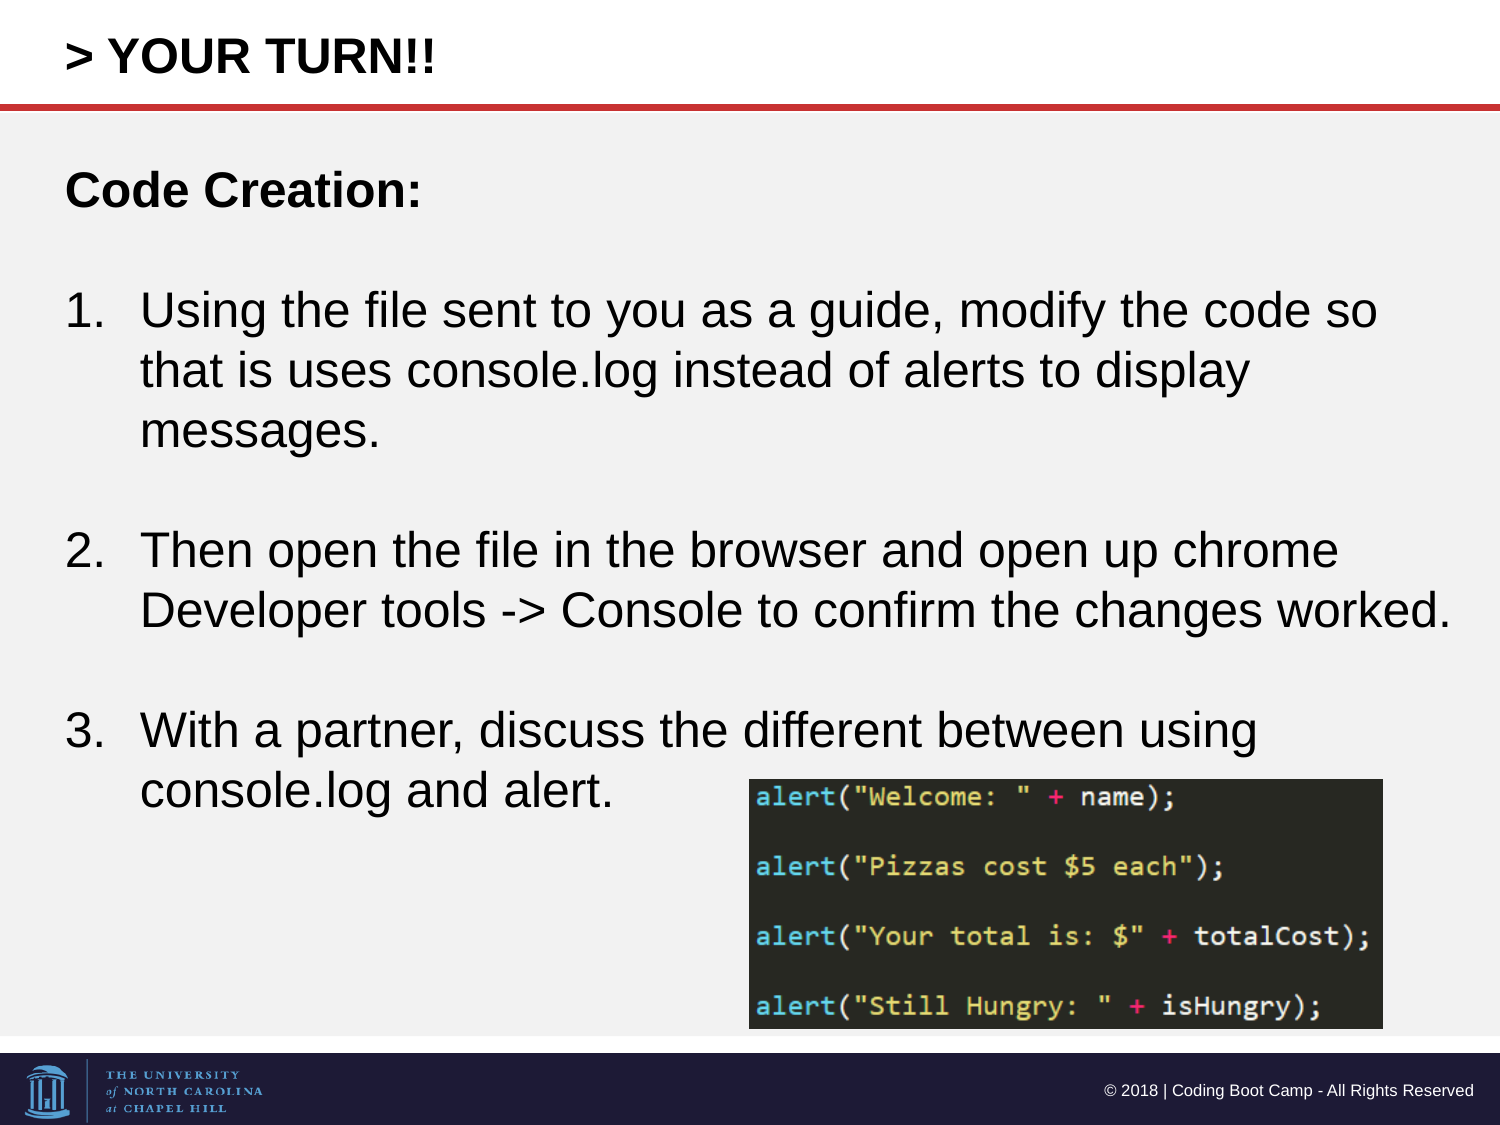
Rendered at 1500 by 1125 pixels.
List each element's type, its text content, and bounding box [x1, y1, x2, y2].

text_box Code Creation: Using the file sent to you as a guide, modify the code so that is uses console.log instead of alerts to display messages. Then open the file in the browser and open up chrome Developer tools -> Console to confirm the changes worked. With a partner, discuss the different between using console.log and alert. [49, 149, 1475, 825]
picture [748, 779, 1383, 1029]
text_box [0, 112, 1500, 1037]
picture [24, 1058, 263, 1123]
text_box > YOUR TURN!! [50, 16, 913, 91]
